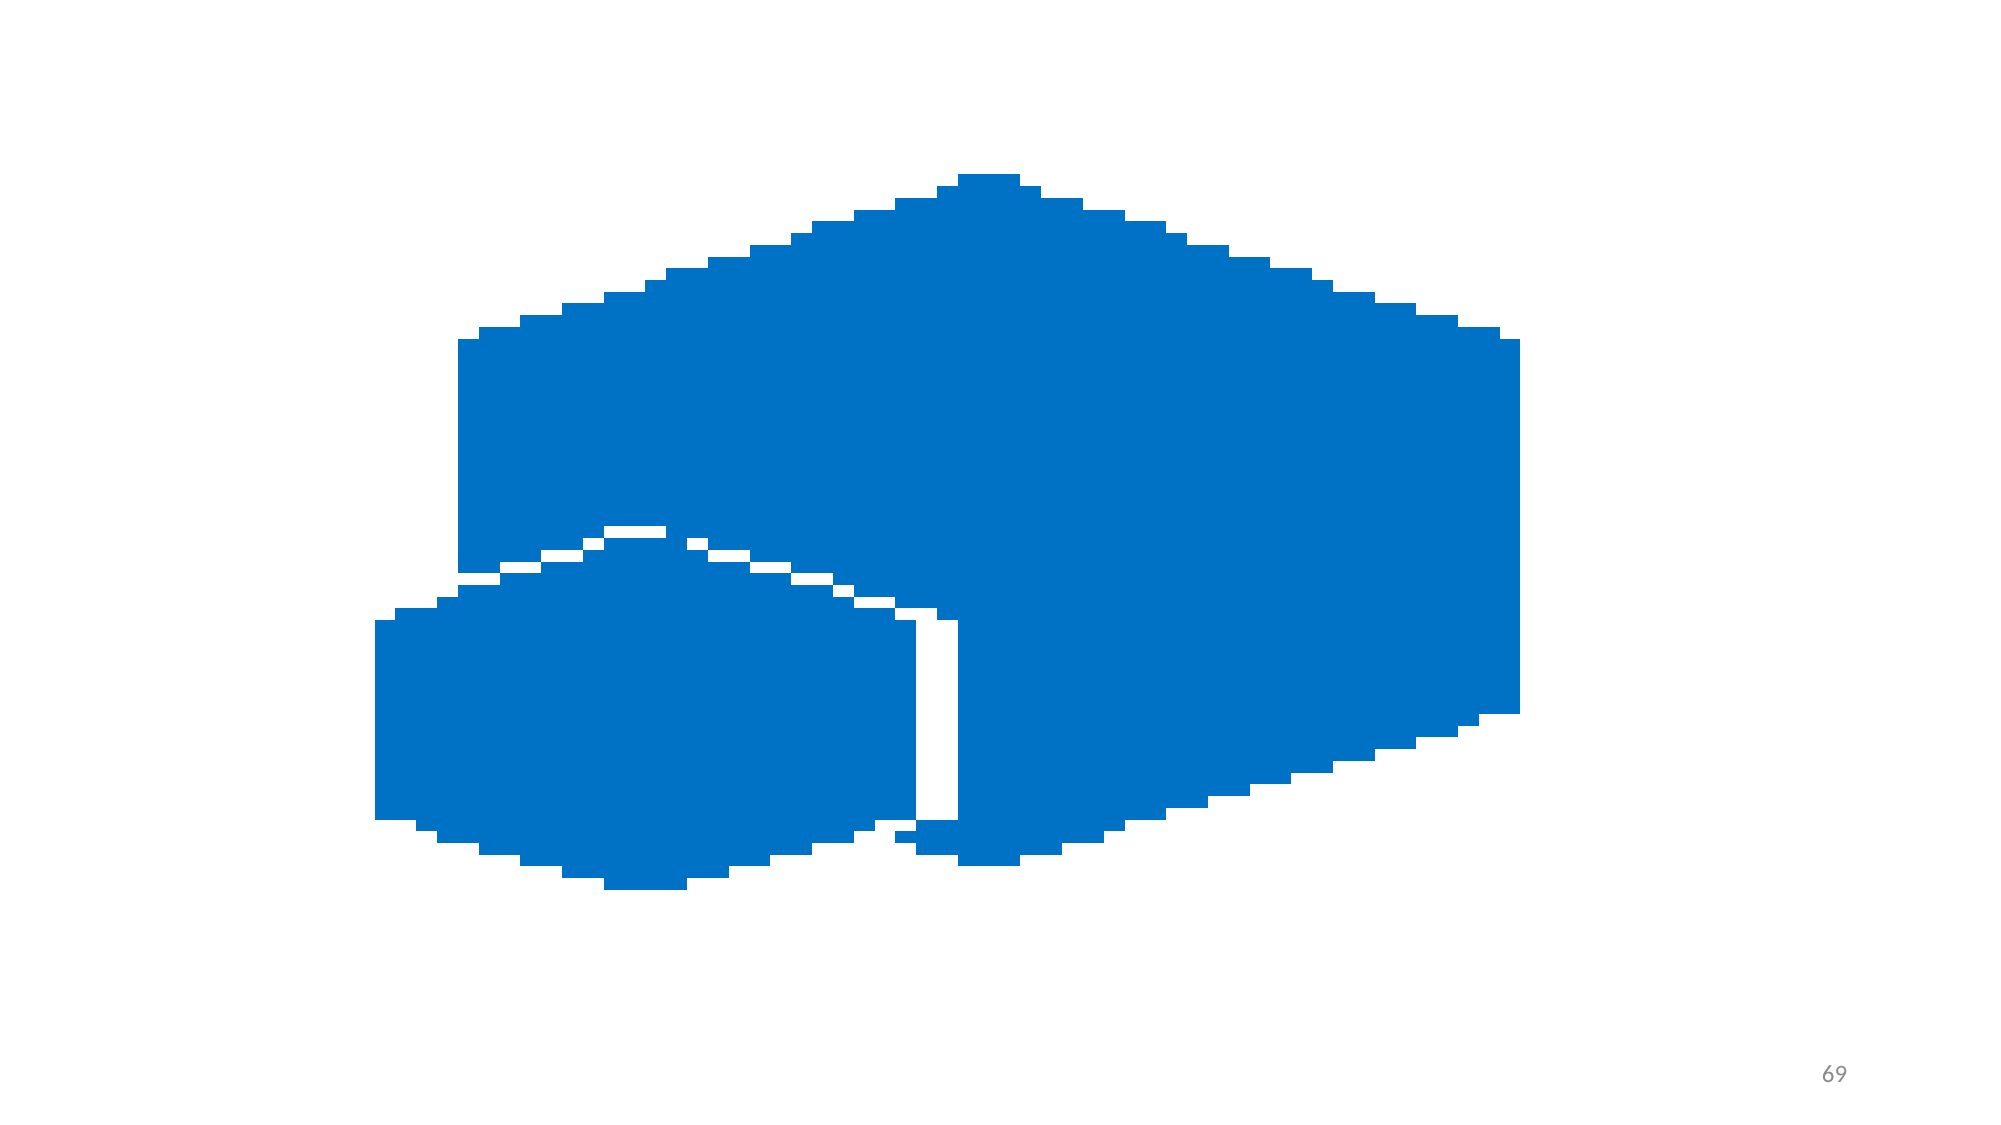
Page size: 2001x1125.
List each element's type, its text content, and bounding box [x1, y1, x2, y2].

slide_number 69 [1412, 1042, 1863, 1103]
picture [0, 0, 2000, 1125]
